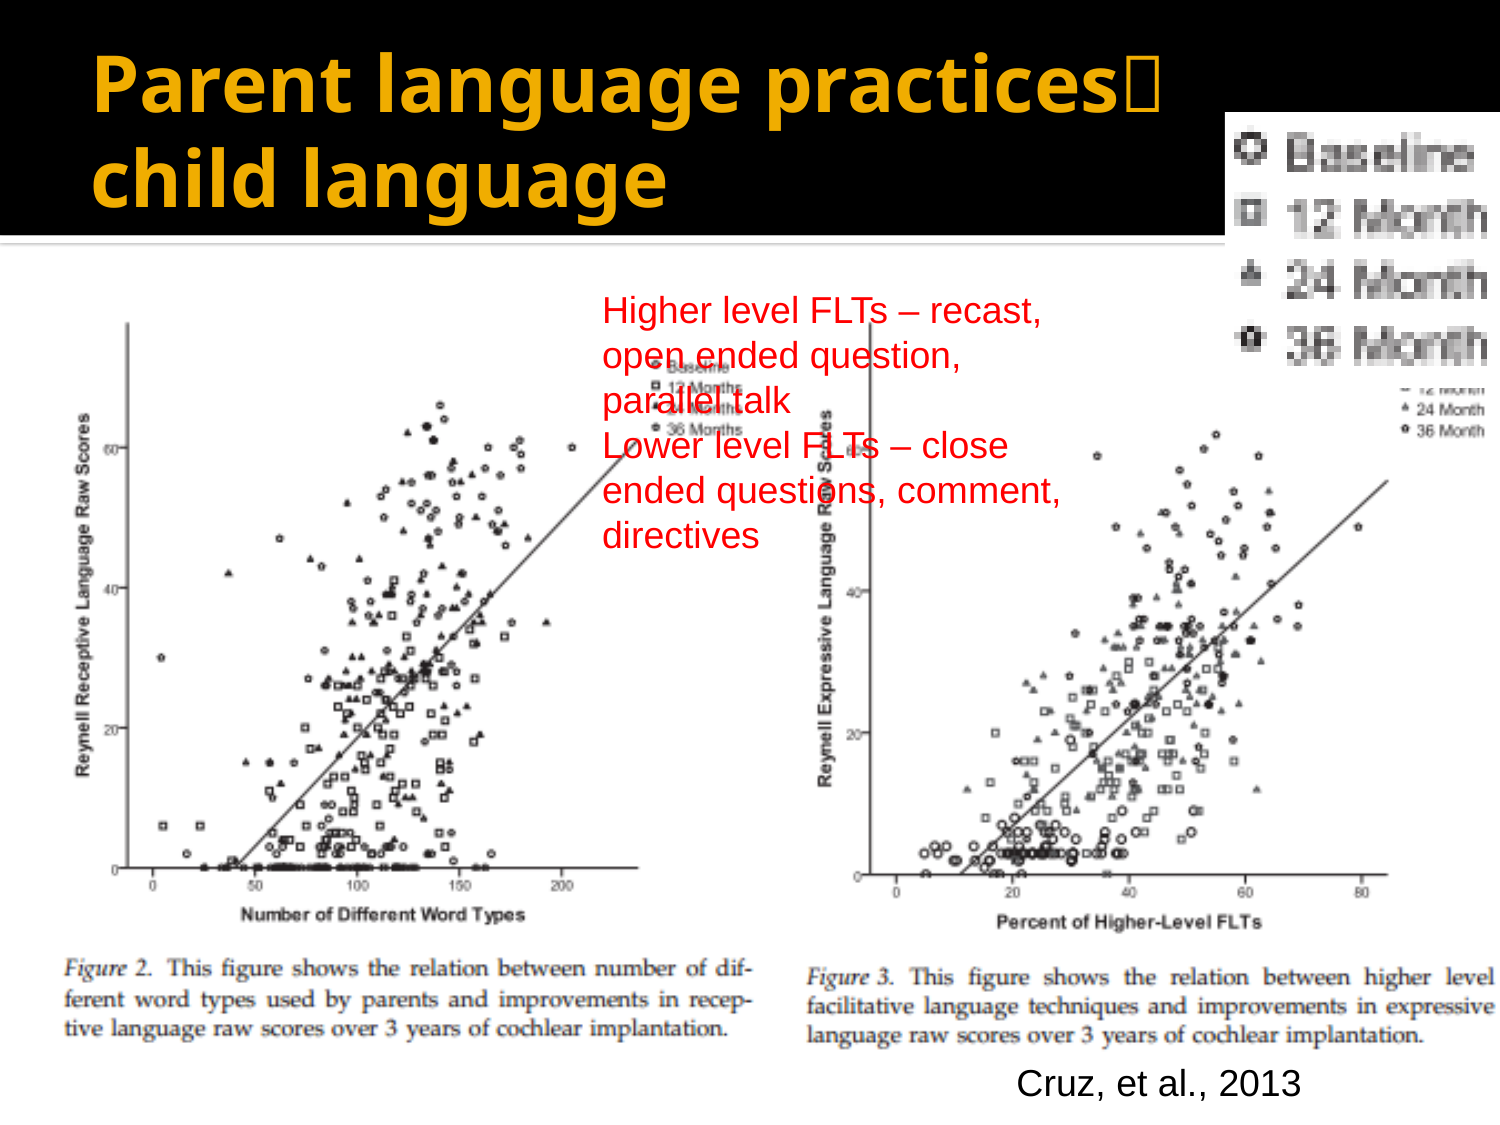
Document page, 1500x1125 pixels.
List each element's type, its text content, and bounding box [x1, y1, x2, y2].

text_box Cruz, et al., 2013 [1001, 1072, 1317, 1112]
picture [44, 112, 1500, 1063]
text_box Higher level FLTs – recast, open ended question, parallel talk Lower level FLTs – close ended questions, comment, directives [587, 278, 1100, 316]
title Parent language practices child language [75, 25, 1425, 231]
